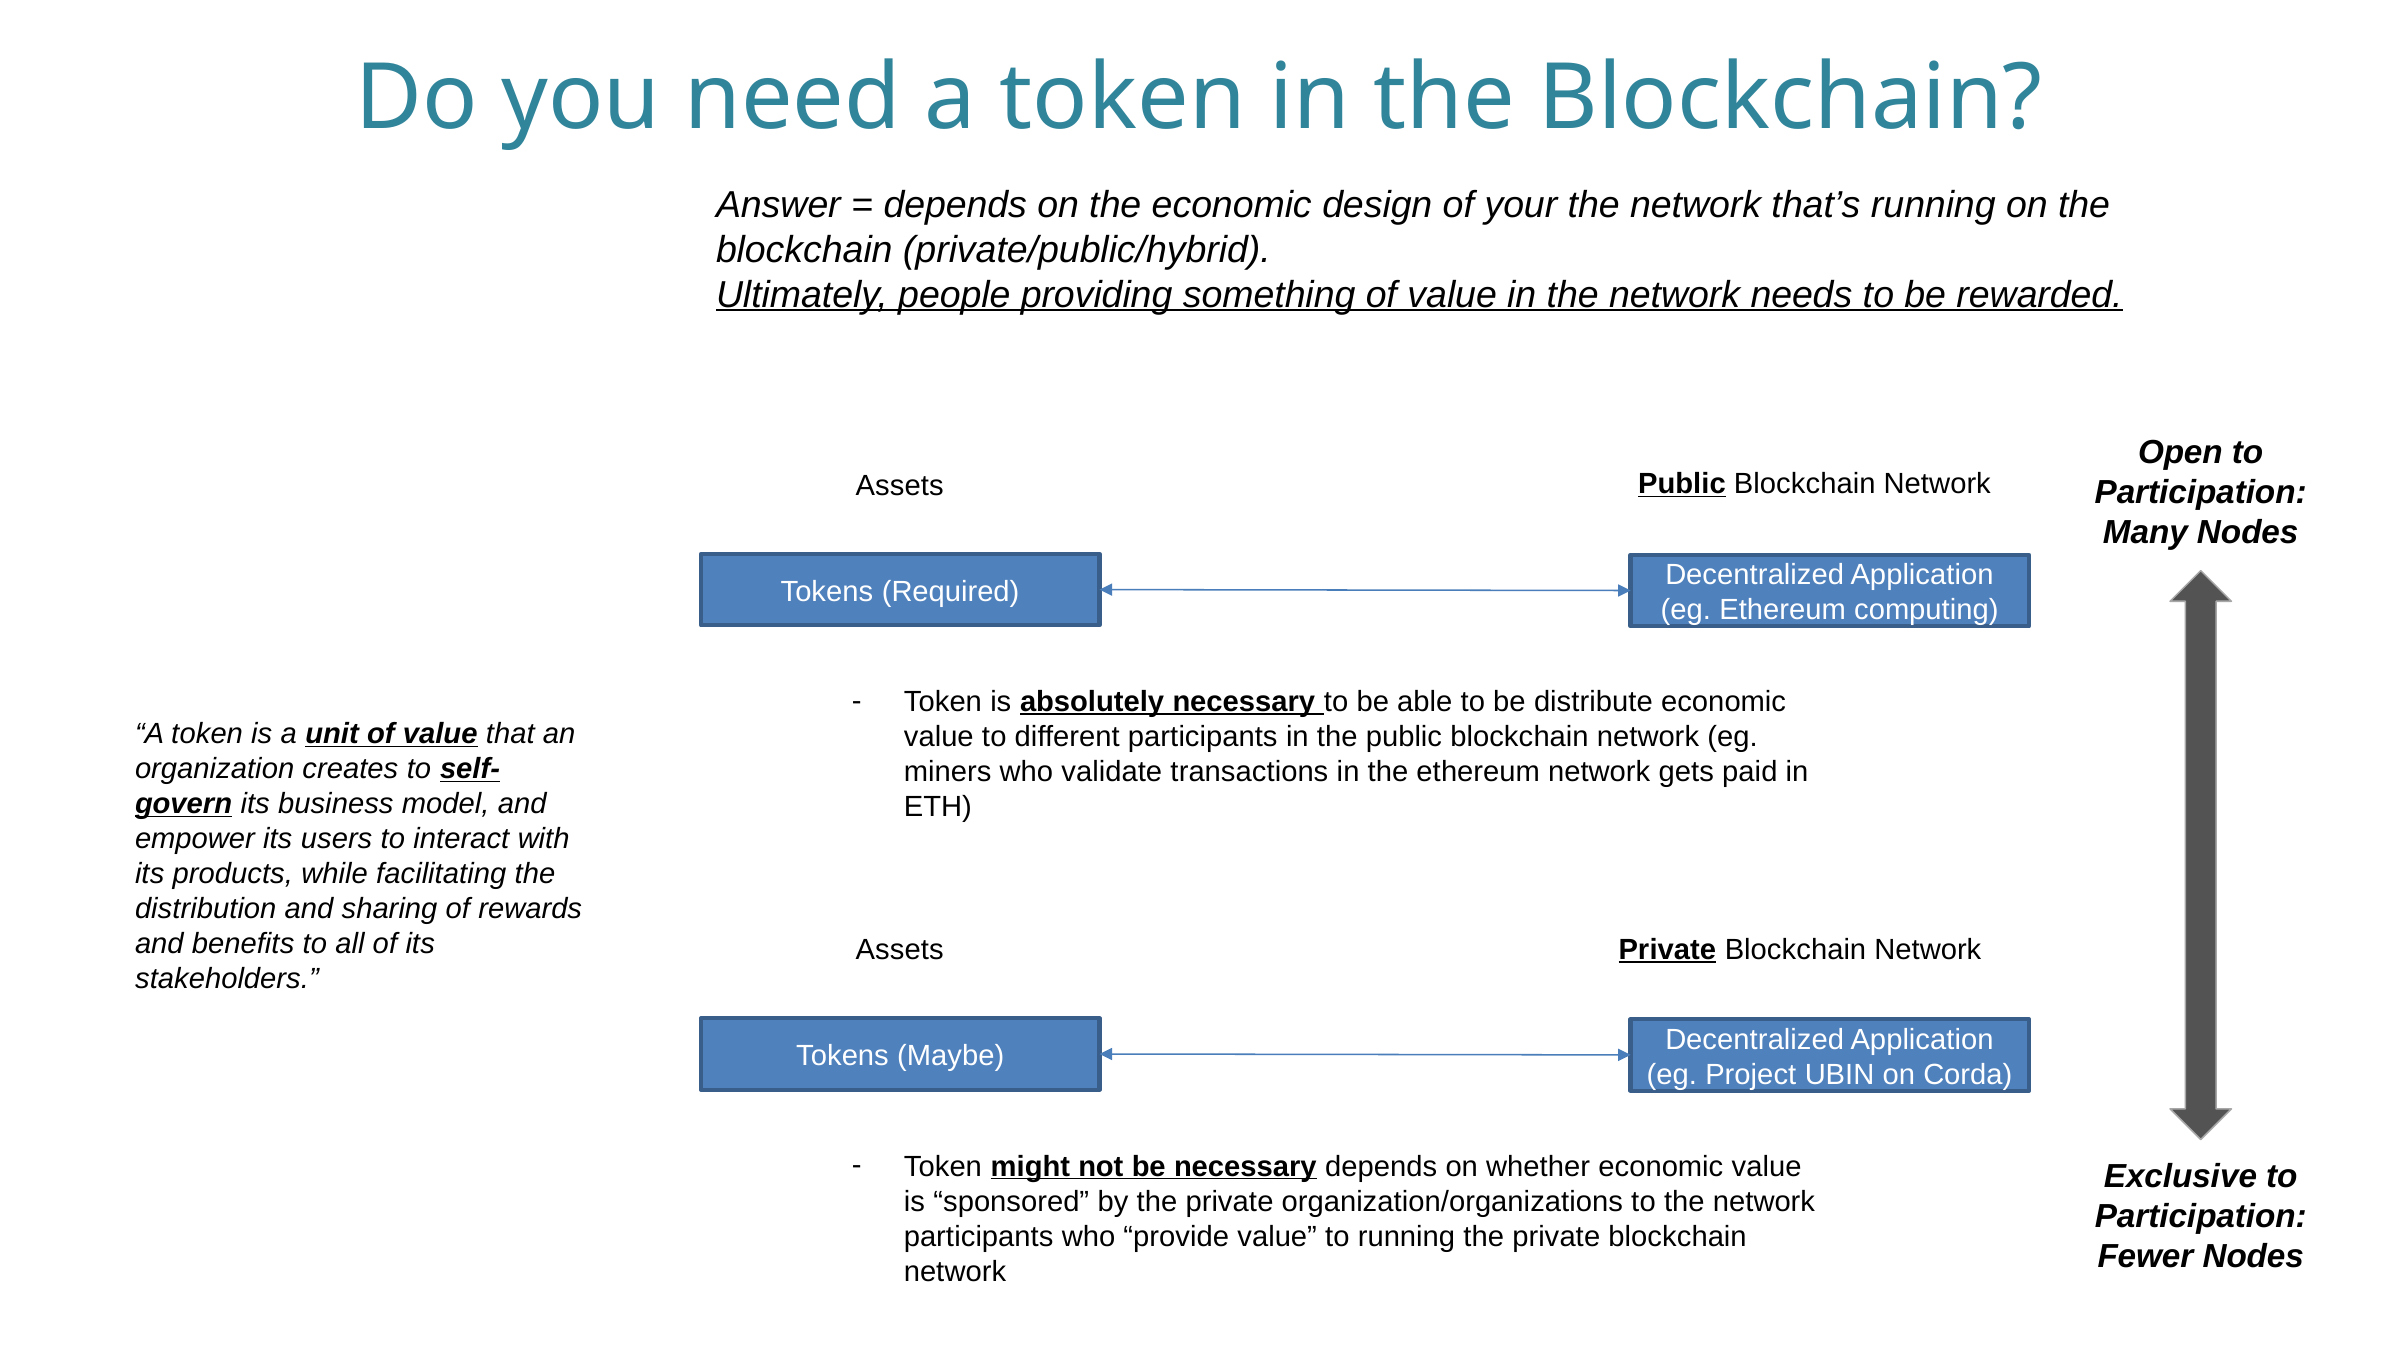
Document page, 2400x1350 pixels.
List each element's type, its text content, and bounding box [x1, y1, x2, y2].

text_box Token might not be necessary depends on whether economic value is “sponsored” by the private organization/organizations to the network participants who “provide value” to running the private blockchain network [821, 1139, 1831, 1305]
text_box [1630, 1018, 2030, 1092]
text_box “A token is a unit of value that an organization creates to self-govern its business model, and empower its users to interact with its products, while facilitating the distribution and sharing of rewards and benefits to all of its stakeholders.” [119, 536, 606, 1090]
text_box Private Blockchain Network [1611, 923, 2049, 971]
text_box Assets [848, 458, 953, 507]
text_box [700, 1017, 1100, 1091]
text_box Do you need a token in the Blockchain? [119, 28, 2280, 155]
text_box Token is absolutely necessary to be able to be distribute economic value to different participants in the public blockchain network (eg. miners who validate transactions in the ethereum network gets paid in ETH) [821, 675, 1831, 840]
text_box Public Blockchain Network [1630, 457, 2030, 505]
text_box Assets [848, 923, 953, 971]
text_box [1630, 554, 2030, 627]
text_box [2170, 581, 2232, 1139]
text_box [700, 553, 1100, 626]
text_box Exclusive to Participation: Fewer Nodes [2013, 1139, 2388, 1305]
text_box Answer = depends on the economic design of your the network that’s running on the blockchain (private/public/hybrid). Ultimately, people providing something of value in the network needs to be rewarded. [701, 164, 2150, 362]
text_box Open to Participation: Many Nodes [2041, 415, 2361, 581]
